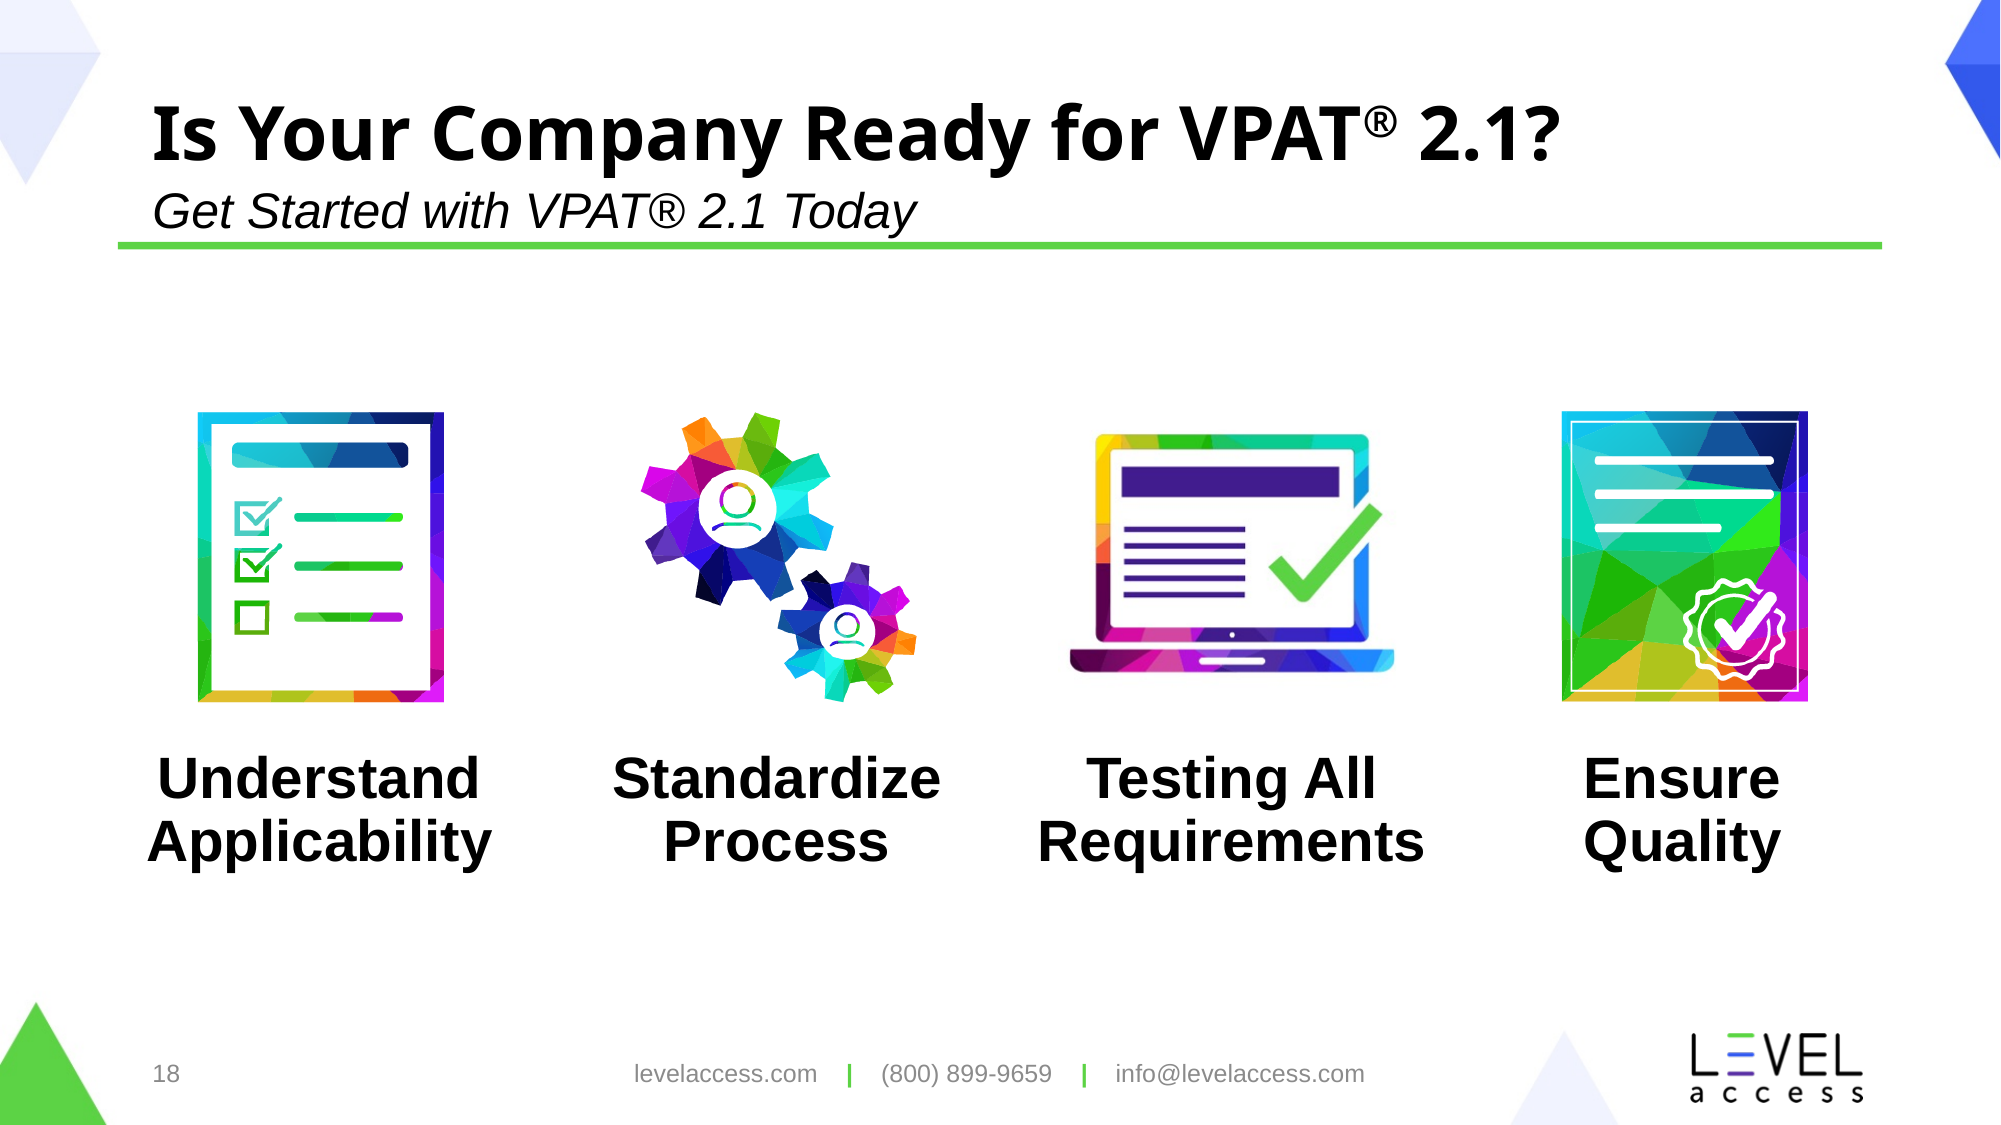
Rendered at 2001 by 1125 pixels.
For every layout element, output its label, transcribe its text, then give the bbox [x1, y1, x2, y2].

picture [0, 0, 2001, 1125]
slide_number 18 [137, 1042, 588, 1103]
title Is Your Company Ready for VPAT® 2.1? [137, 79, 1911, 185]
text_box Testing All Requirements [1016, 740, 1449, 882]
text_box Standardize Process [561, 740, 994, 882]
text_box Ensure Quality [1503, 740, 1863, 882]
text_box Understand Applicability [103, 740, 536, 882]
subtitle Get Started with VPAT® 2.1 Today [137, 181, 1863, 243]
